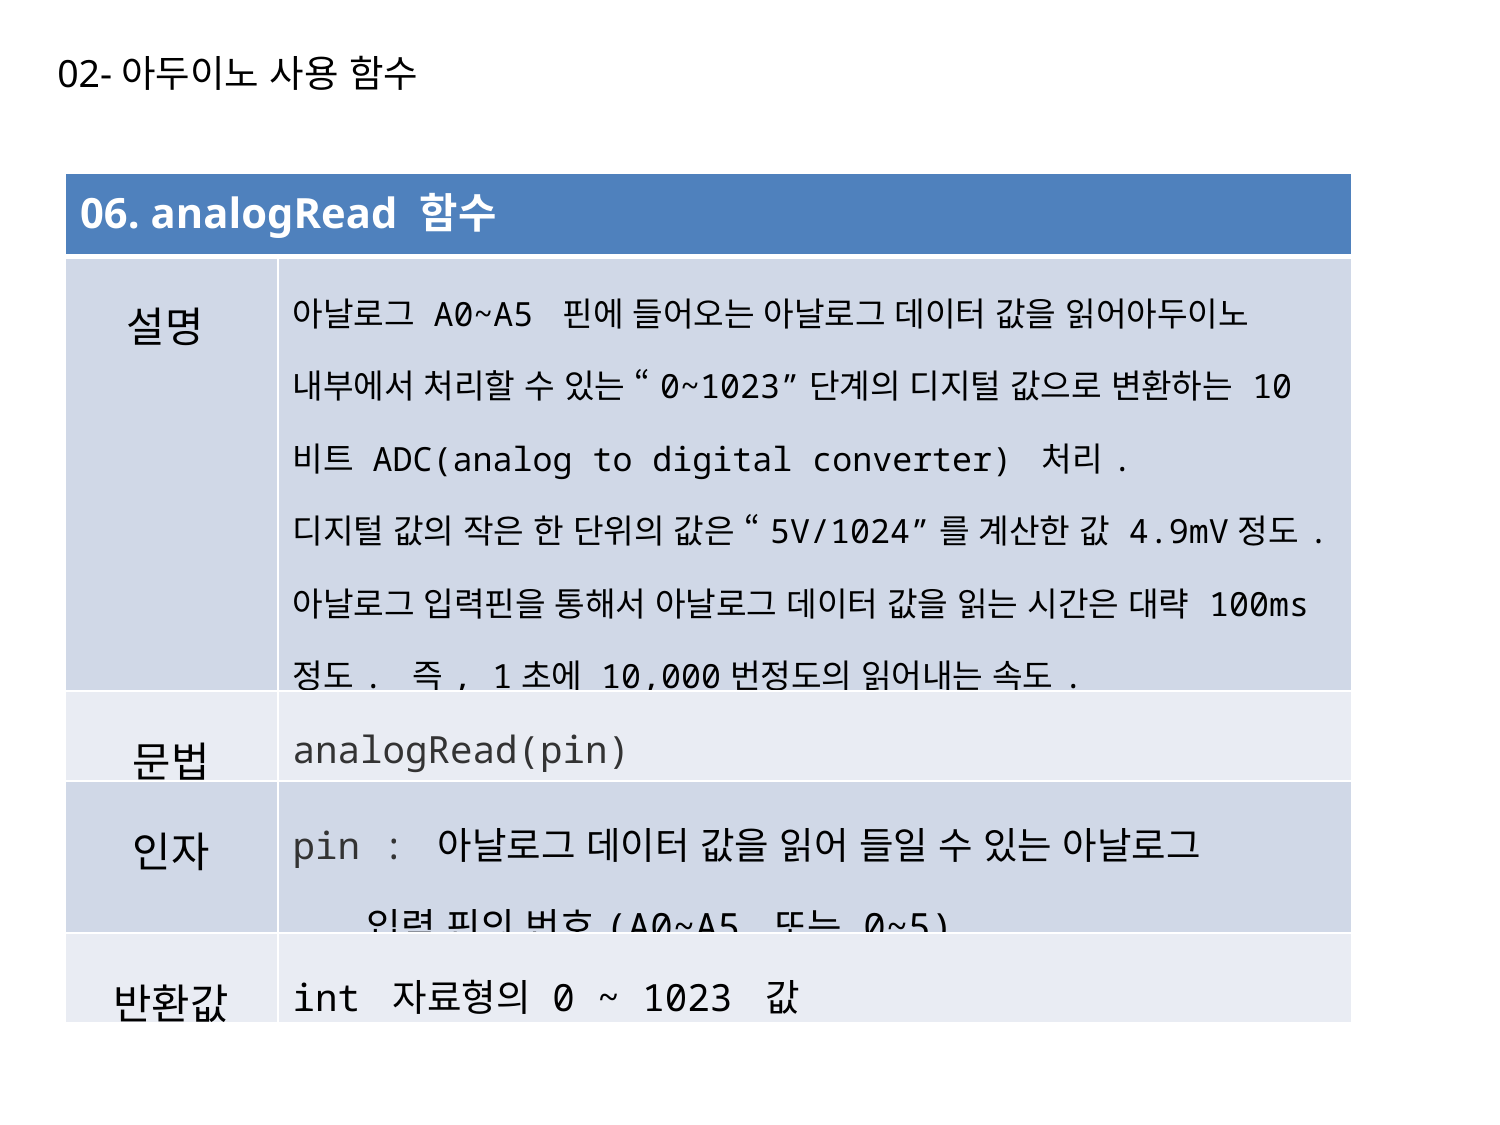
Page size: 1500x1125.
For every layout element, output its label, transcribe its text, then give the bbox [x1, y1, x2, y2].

table_cell 아날로그 A0~A5 핀에 들어오는 아날로그 데이터 값을 읽어아두이노 내부에서 처리할 수 있는 “0~1023”단계의 디지털 값으로 변환하는 10비트 ADC(analog to digital converter) 처리. 디지털 값의 작은 한 단위의 값은 “5V/1024”를 계산한 값 4.9mV정도. 아날로그 입력핀을 통해서 아날로그 데이터 값을 읽는 시간은 대략 100ms정도. 즉, 1초에 10,000번정도의 읽어내는 속도. 참고로 pinMode() 함수에서 입력모드로 설정 필요없음. [279, 259, 1351, 690]
text_box 02-아두이노 사용 함수 [42, 42, 434, 103]
table_cell int 자료형의 0 ~ 1023 값 [279, 934, 1351, 1022]
table_cell pin : 아날로그 데이터 값을 읽어 들일 수 있는 아날로그 입력 핀의 번호(A0~A5 또는 0~5) [279, 782, 1351, 932]
table_cell analogRead(pin) [279, 692, 1351, 780]
table_cell 반환값 [66, 934, 277, 1022]
table_header 06. analogRead 함수 [66, 174, 1351, 254]
table_cell 인자 [66, 782, 277, 932]
table_cell 설명 [66, 259, 277, 690]
table_cell 문법 [66, 692, 277, 780]
